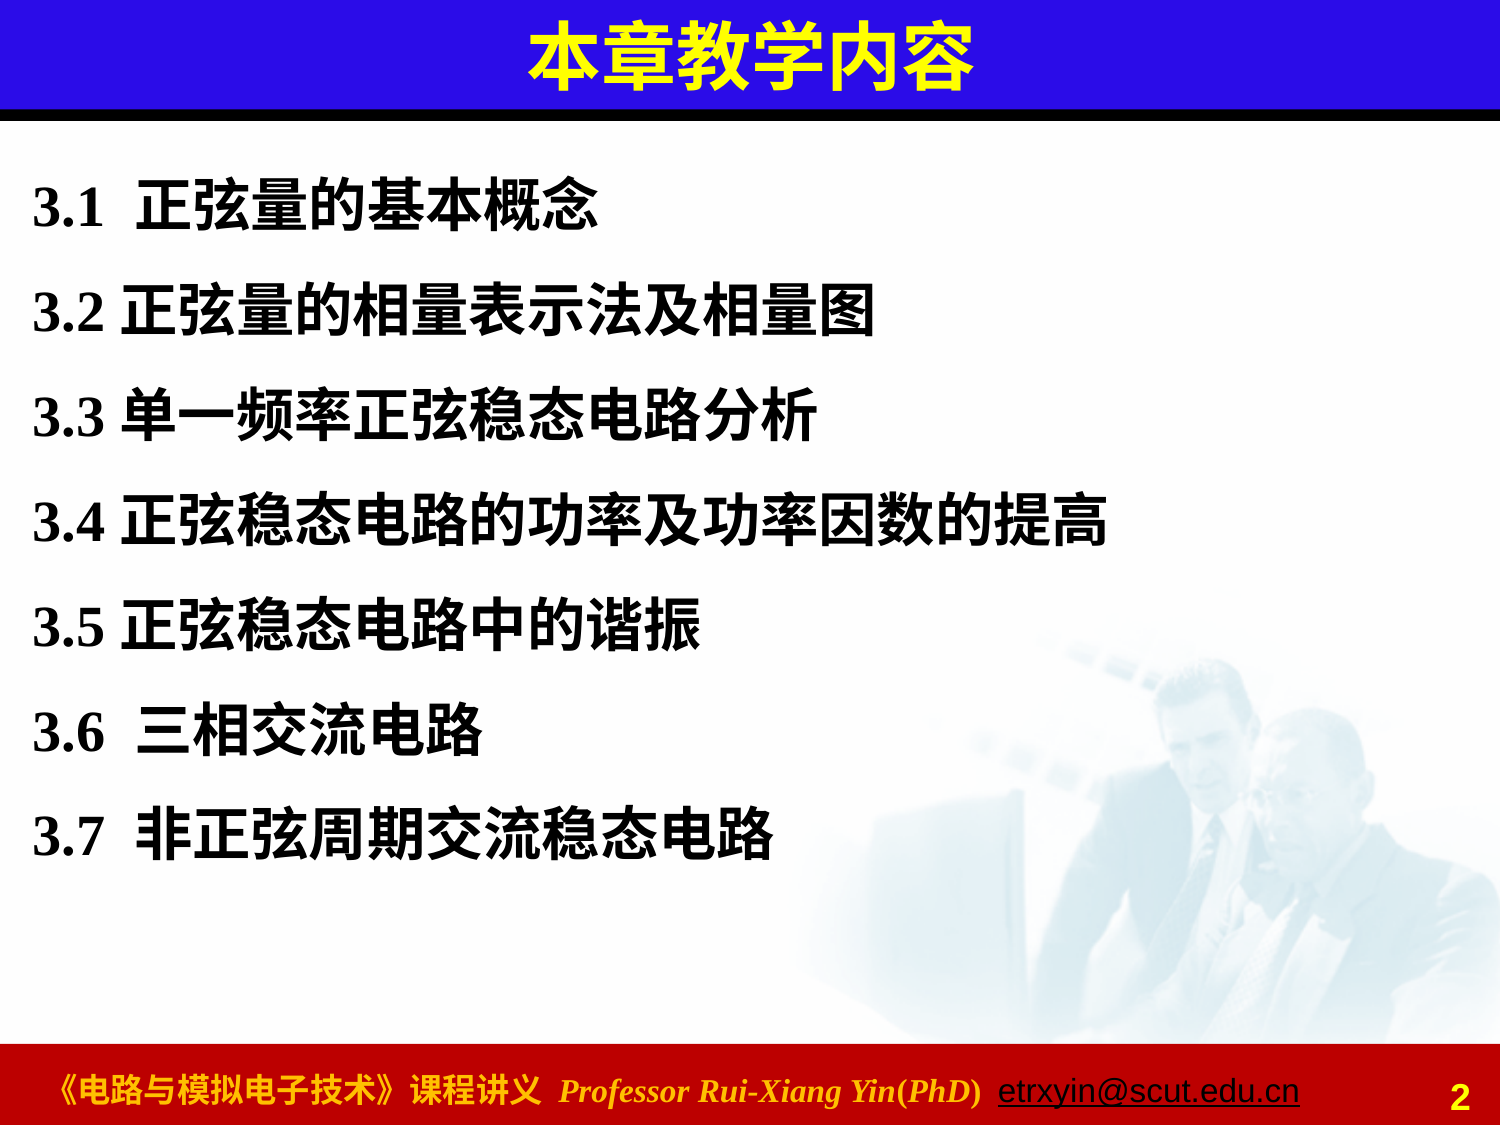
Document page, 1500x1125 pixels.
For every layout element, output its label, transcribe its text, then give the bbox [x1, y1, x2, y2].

title 本章教学内容 [0, 0, 1500, 110]
list 3.1 正弦量的基本概念 3.2正弦量的相量表示法及相量图 3.3单一频率正弦稳态电路分析 3.4正弦稳态电路的功率及功率因数的提高 3.5正弦稳态电路中的谐振 3.6 三相交流电路 3.7 非正弦周期交流稳态电路 [17, 125, 1477, 1035]
picture [0, 121, 1500, 1043]
slide_number 2 [1344, 1065, 1486, 1113]
